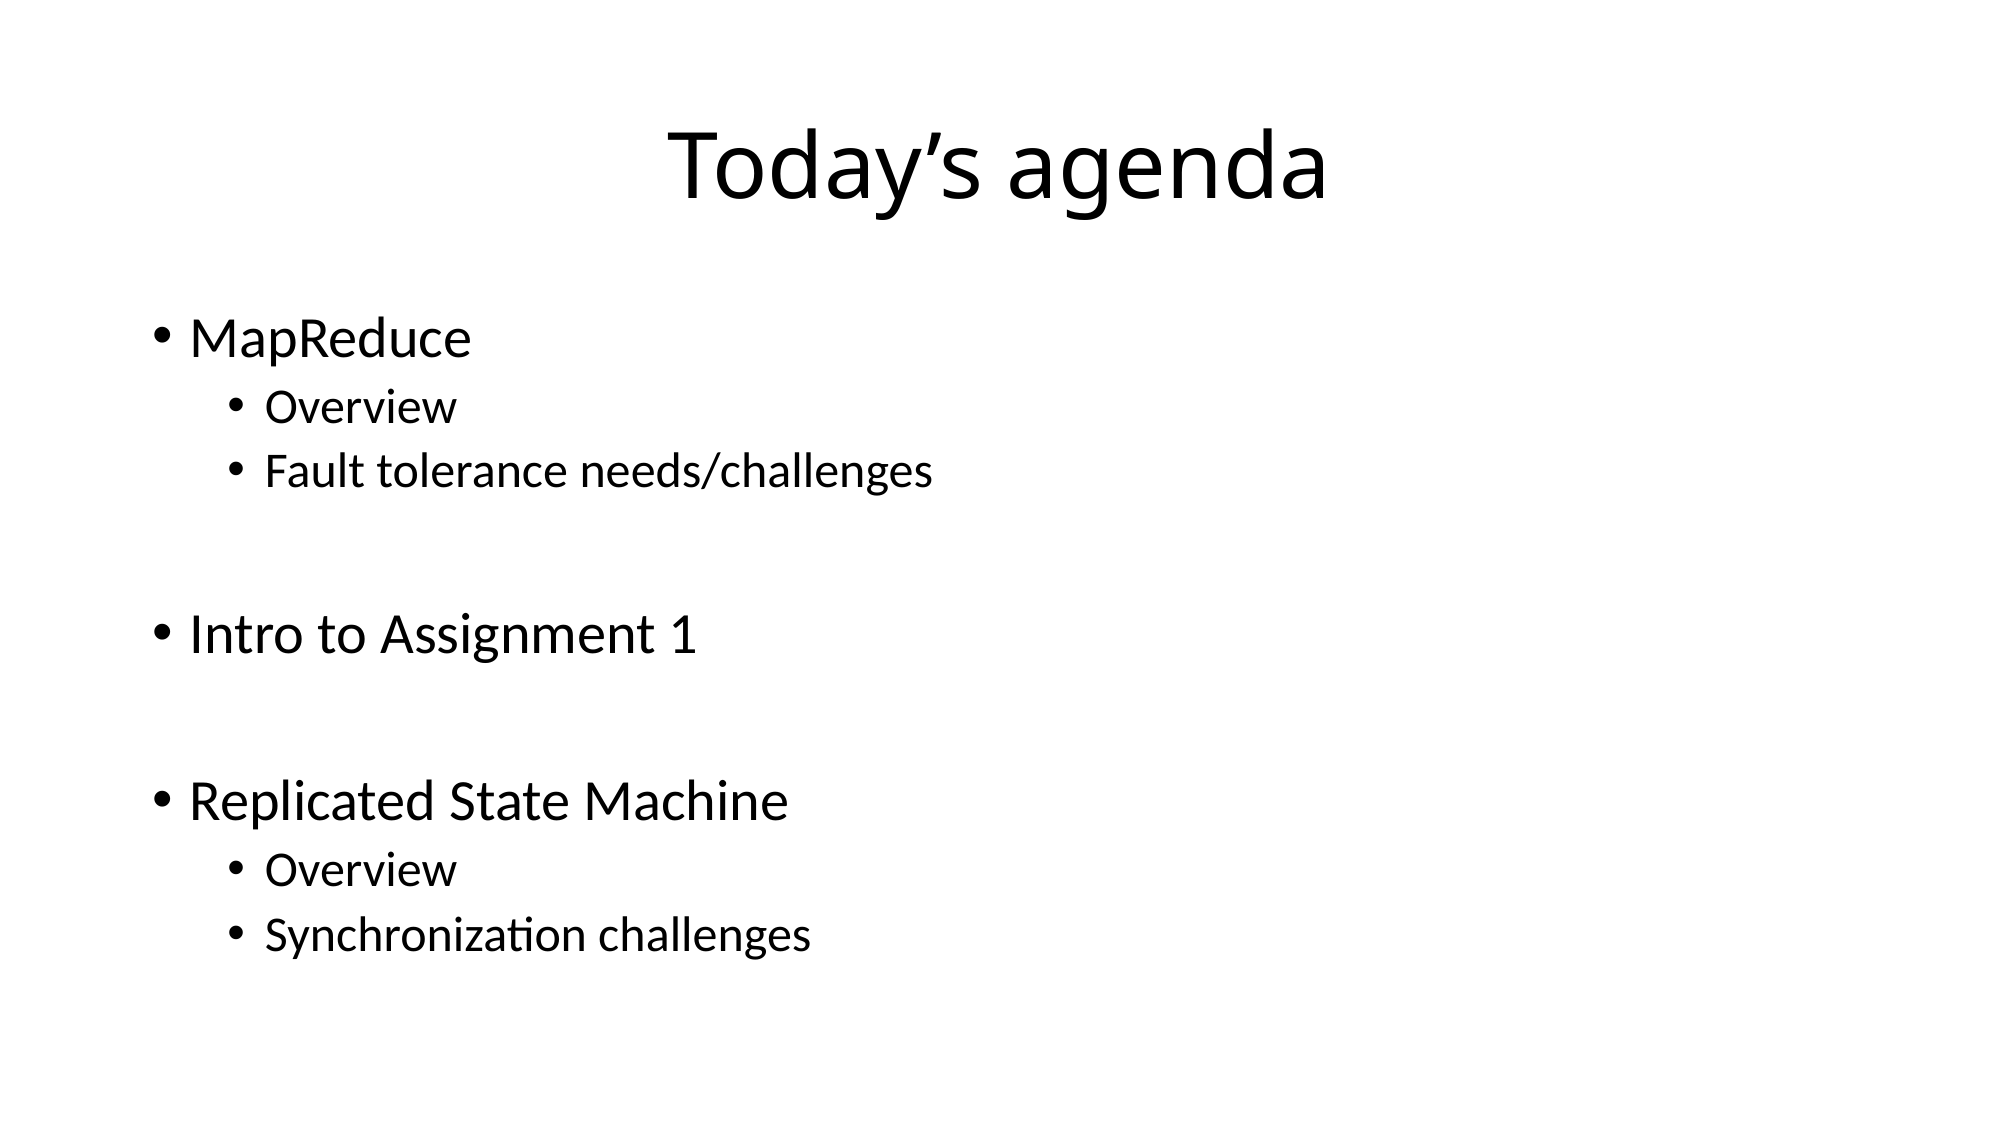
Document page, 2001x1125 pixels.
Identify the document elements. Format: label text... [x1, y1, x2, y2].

title Today’s agenda [137, 59, 1863, 278]
list MapReduce Overview Fault tolerance needs/challenges Intro to Assignment 1 Replicated State Machine Overview Synchronization challenges [137, 299, 1863, 1014]
